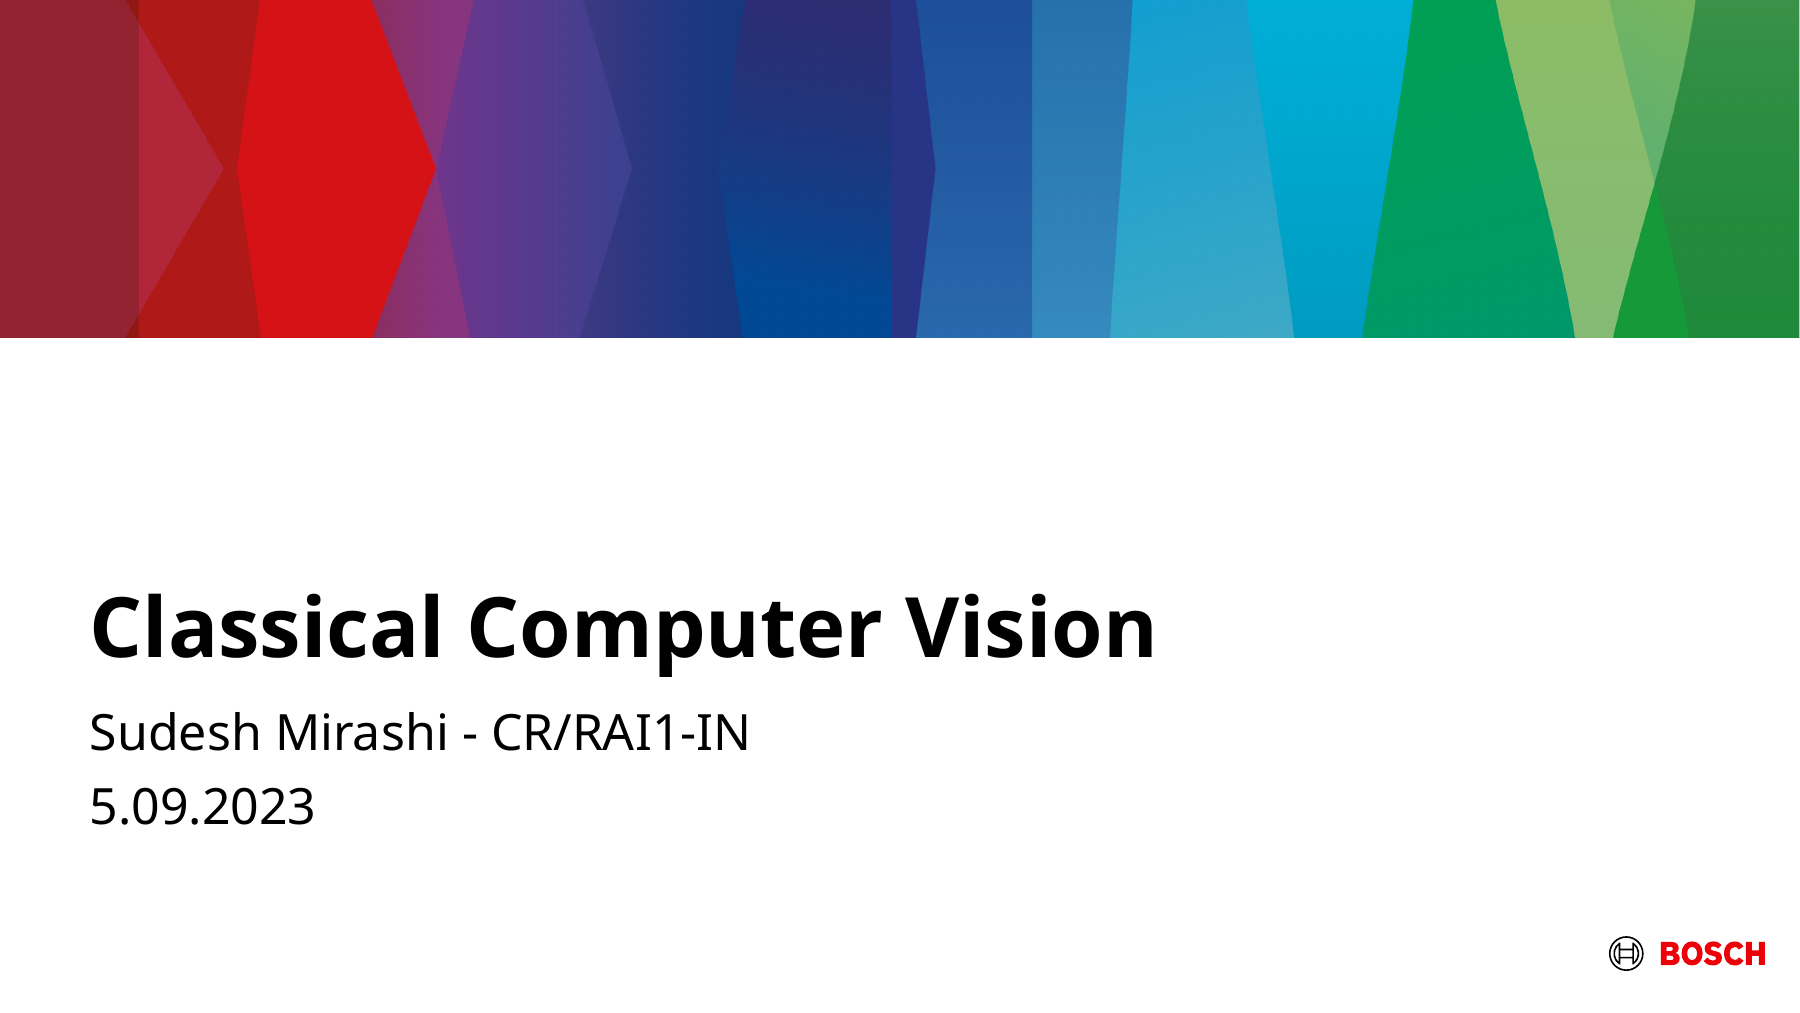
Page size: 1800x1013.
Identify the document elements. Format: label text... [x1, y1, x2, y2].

title Classical Computer Vision [89, 426, 1611, 675]
list Sudesh Mirashi - CR/RAI1-IN 5.09.2023 [89, 695, 1611, 902]
picture [1363, 0, 1800, 338]
picture [0, 0, 1293, 338]
